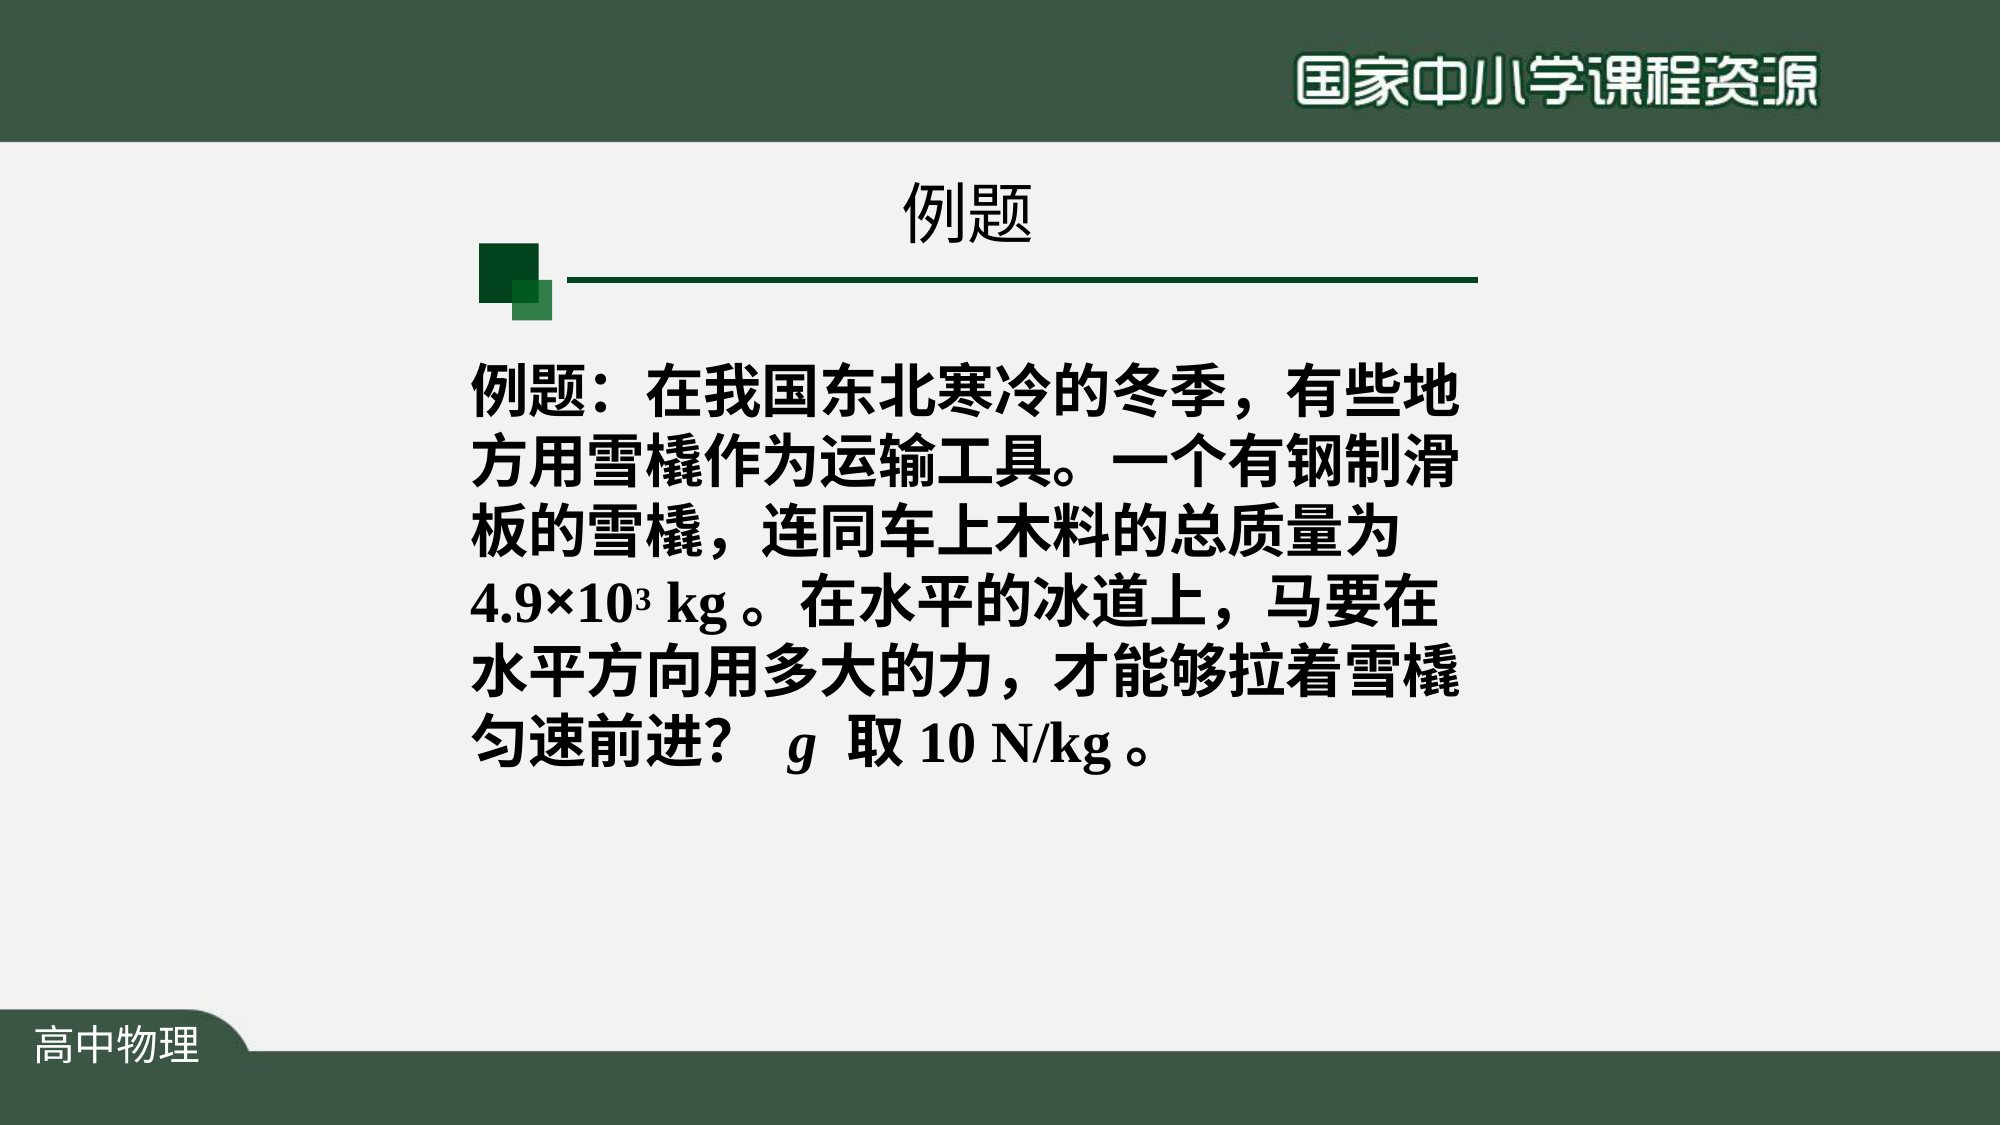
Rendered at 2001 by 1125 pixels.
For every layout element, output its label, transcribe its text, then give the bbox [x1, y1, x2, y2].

footer 高中物理 [31, 1013, 202, 1125]
text_box [479, 243, 539, 303]
picture [0, 0, 2000, 1125]
text_box [512, 279, 553, 321]
text_box 例题 例题：在我国东北寒冷的冬季，有些地 方用雪橇作为运输工具。一个有钢制滑 板的雪橇，连同车上木料的总质量为 4.9×103 kg。在水平的冰道上，马要在 水平方向用多大的力，才能够拉着雪橇 匀速前进？ g 取10 N/kg。 [468, 169, 1466, 774]
